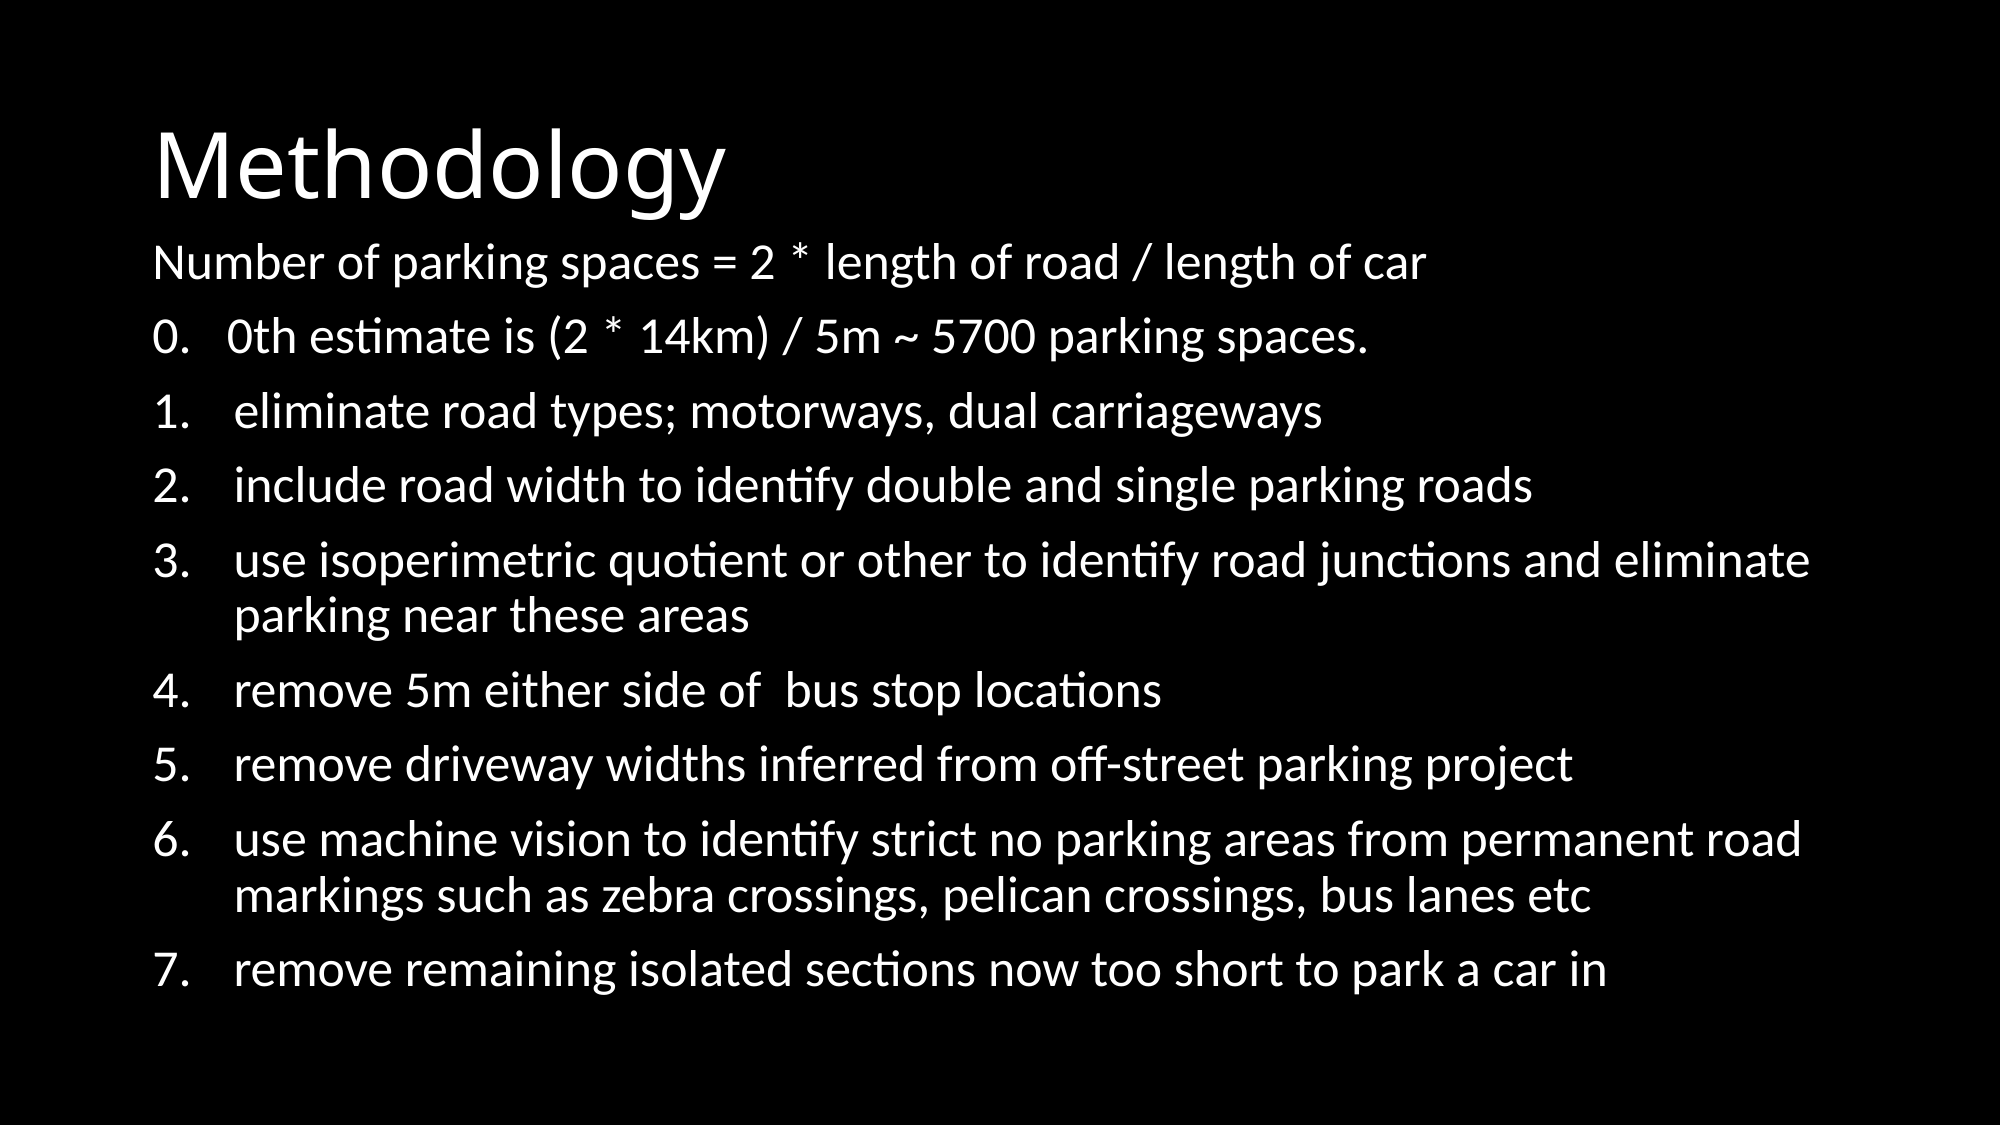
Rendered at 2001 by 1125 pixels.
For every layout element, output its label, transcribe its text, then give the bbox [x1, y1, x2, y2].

title Methodology [137, 59, 1863, 227]
list Number of parking spaces = 2 * length of road / length of car 0. 0th estimate is (2 * 14km) / 5m ~ 5700 parking spaces. eliminate road types; motorways, dual carriageways include road width to identify double and single parking roads use isoperimetric quotient or other to identify road junctions and eliminate parking near these areas remove 5m either side of bus stop locations remove driveway widths inferred from off-street parking project use machine vision to identify strict no parking areas from permanent road markings such as zebra crossings, pelican crossings, bus lanes etc remove remaining isolated sections now too short to park a car in [137, 227, 1863, 1014]
